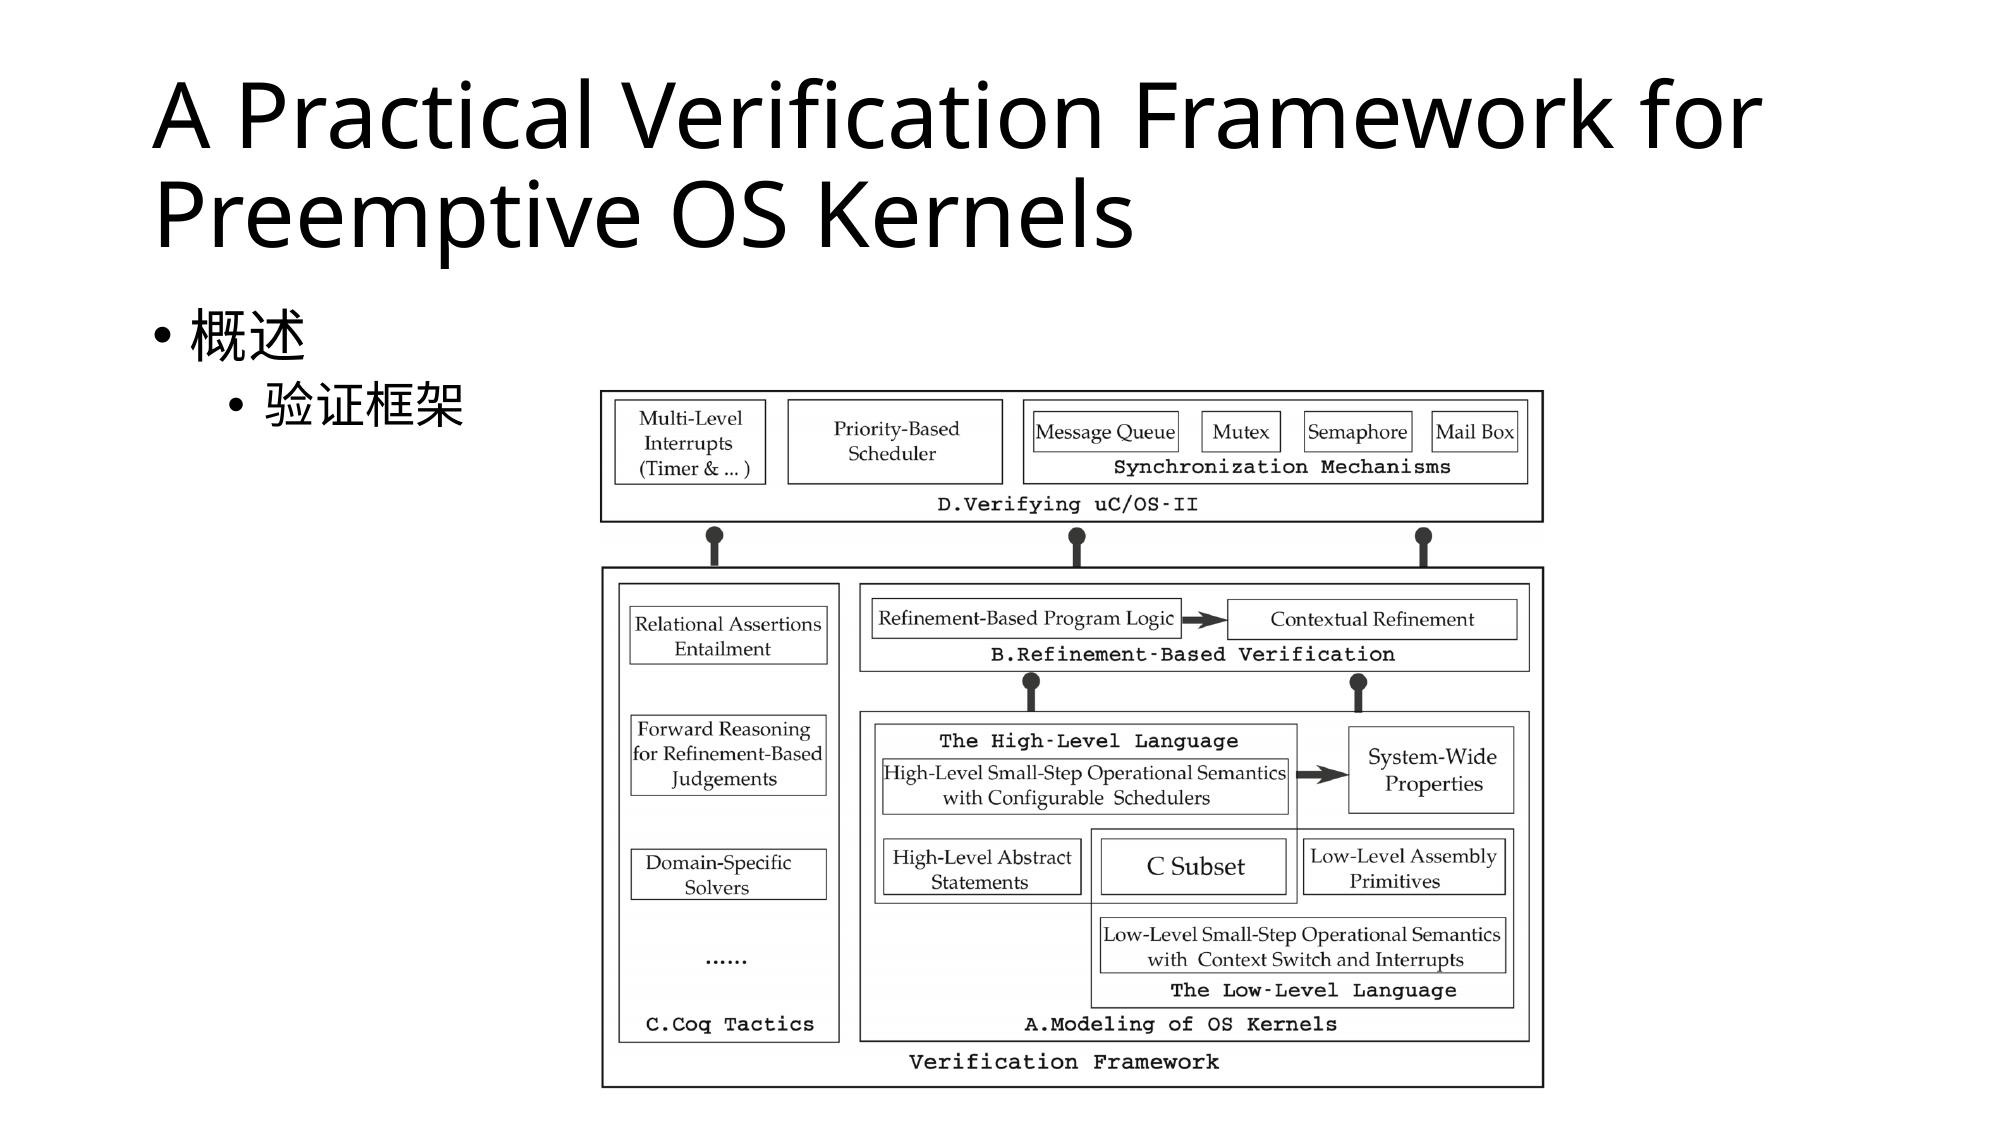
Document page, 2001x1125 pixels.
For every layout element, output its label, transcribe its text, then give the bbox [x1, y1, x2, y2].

title A Practical Verification Framework for Preemptive OS Kernels [137, 59, 1863, 278]
picture [574, 365, 1585, 1102]
list 概述 验证框架 [137, 299, 1863, 1014]
